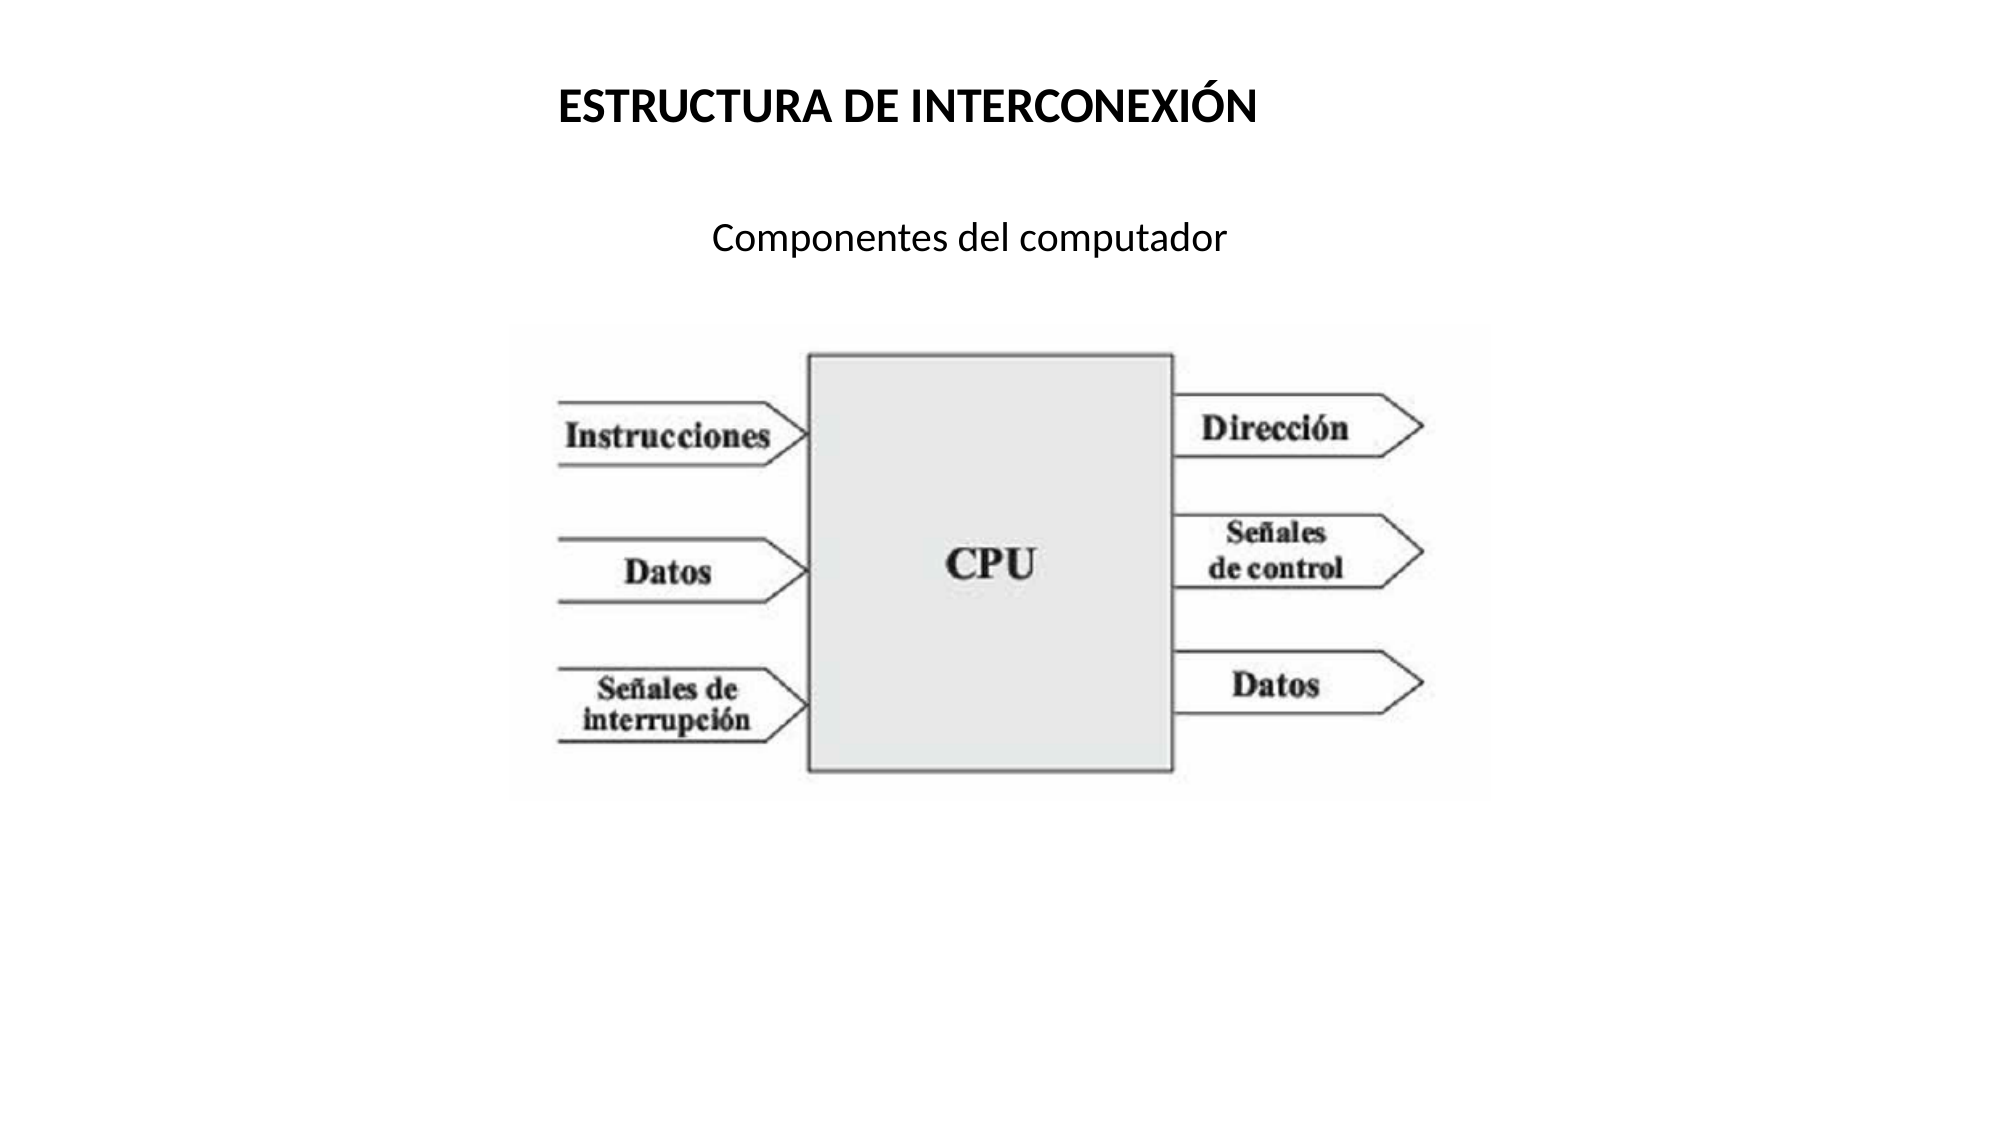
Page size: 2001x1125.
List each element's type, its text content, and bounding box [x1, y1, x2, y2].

picture [509, 324, 1491, 801]
text_box ESTRUCTURA DE INTERCONEXIÓN [543, 64, 1274, 140]
text_box Componentes del computador [697, 202, 1244, 267]
